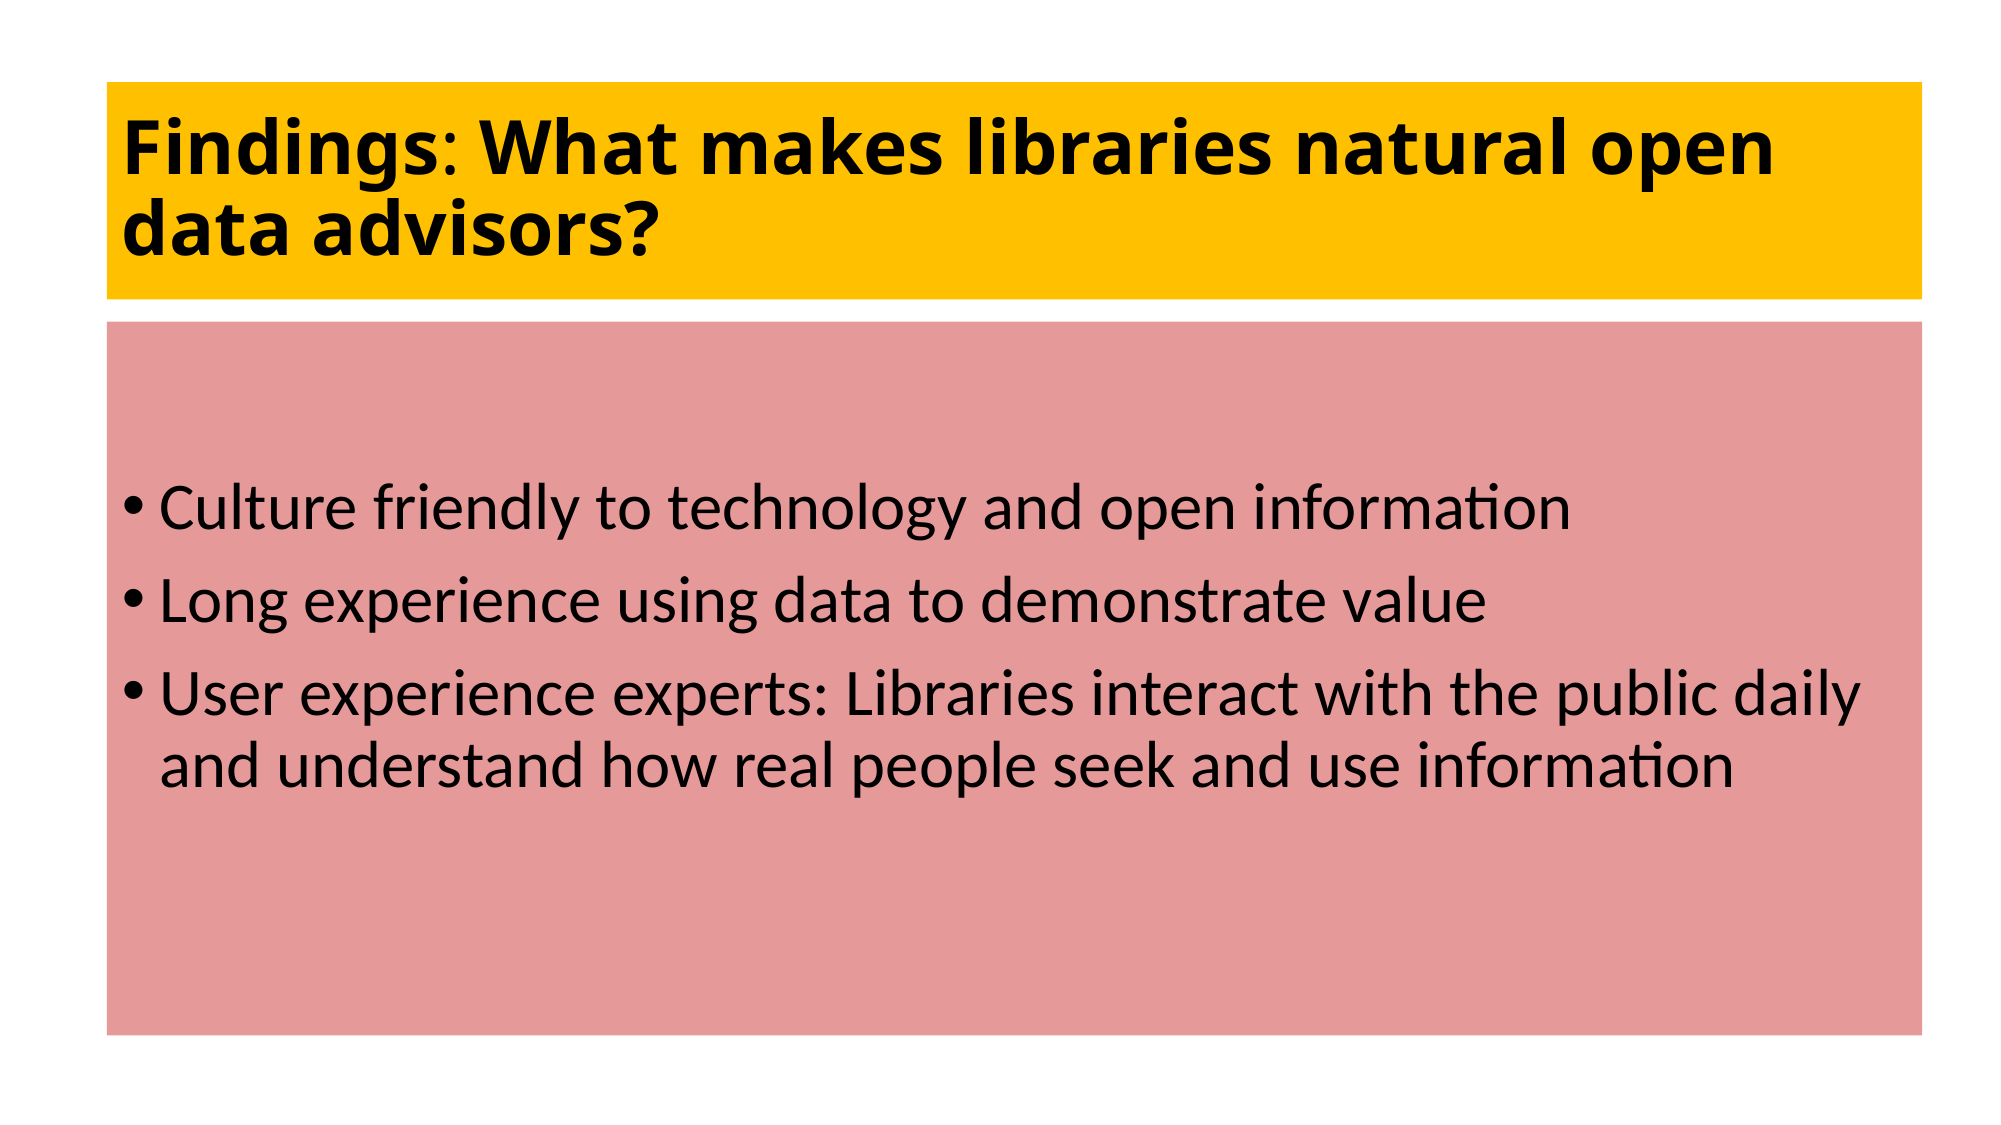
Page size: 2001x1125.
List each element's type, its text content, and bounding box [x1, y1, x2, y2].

title Findings: What makes libraries natural open data advisors? [106, 82, 1923, 300]
list Culture friendly to technology and open information Long experience using data to demonstrate value User experience experts: Libraries interact with the public daily and understand how real people seek and use information [106, 321, 1923, 1036]
